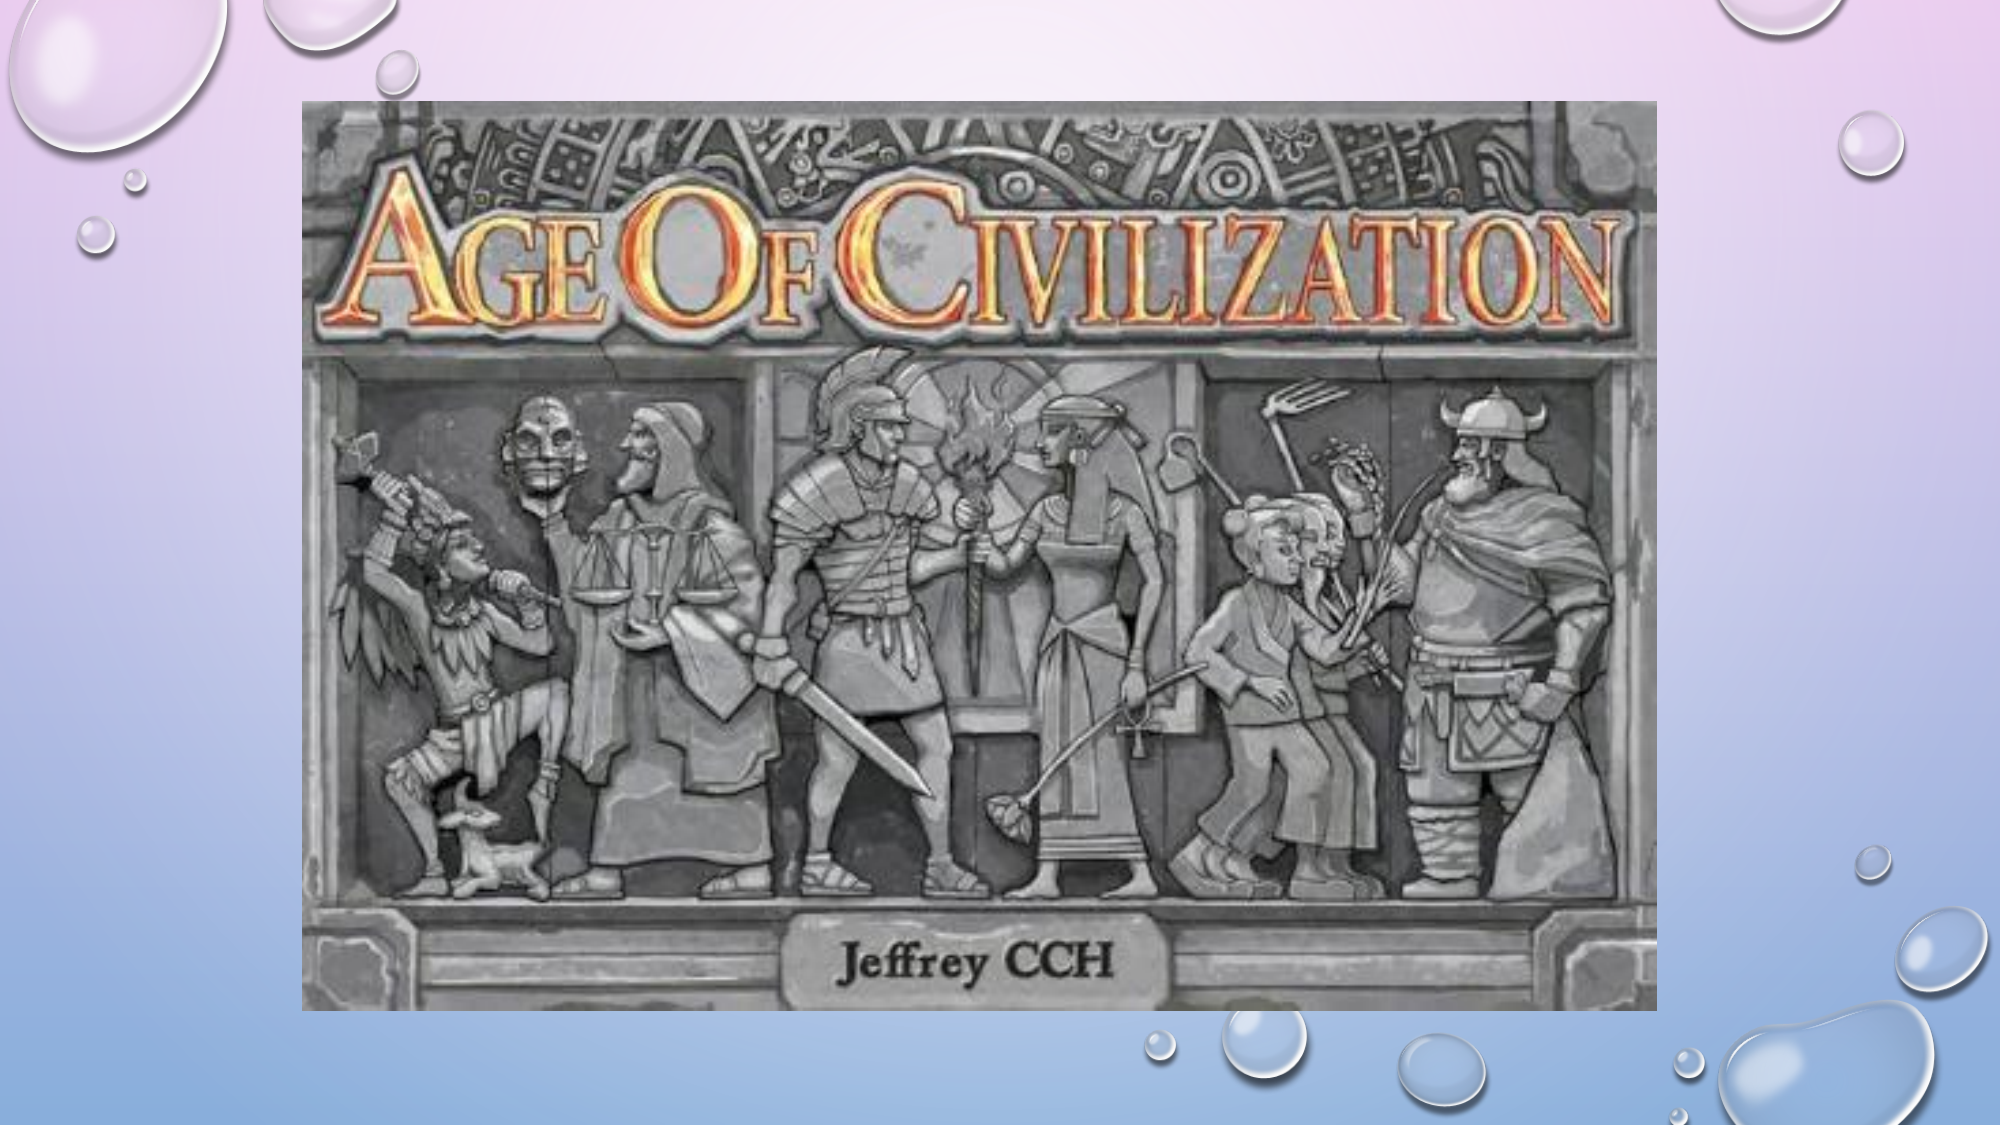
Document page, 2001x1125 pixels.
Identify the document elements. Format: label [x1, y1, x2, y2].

list [301, 101, 1657, 1011]
picture [0, 0, 2000, 1125]
